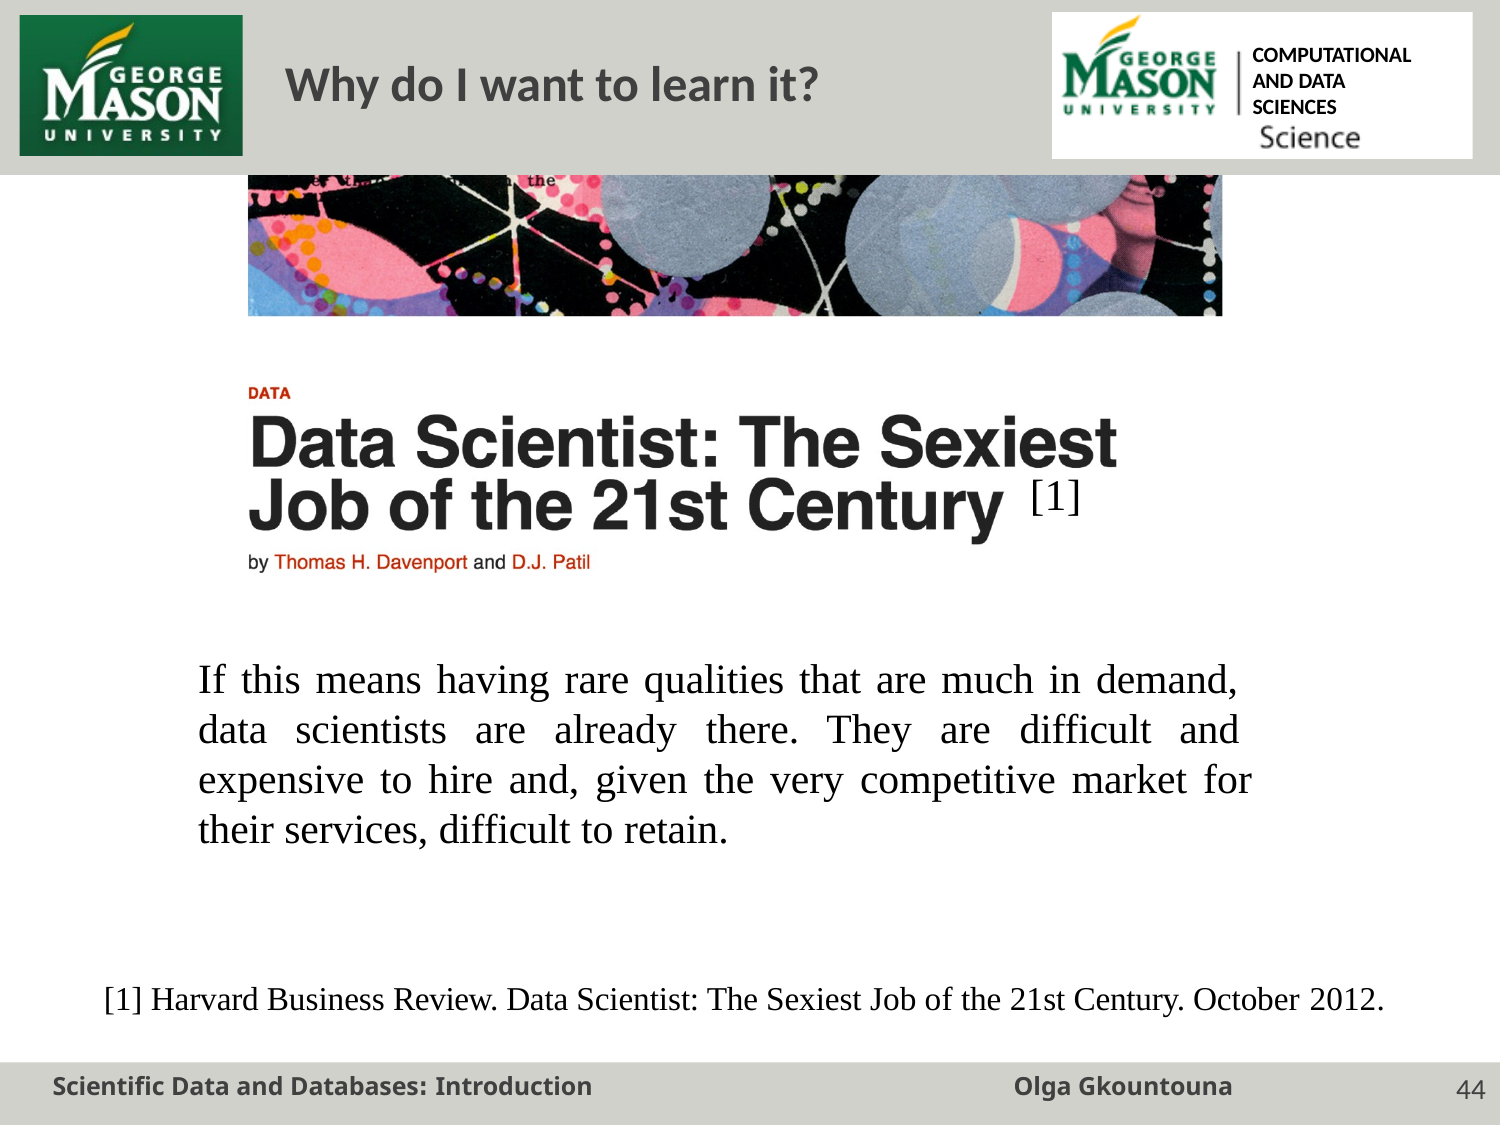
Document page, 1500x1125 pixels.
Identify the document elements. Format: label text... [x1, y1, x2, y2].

picture [1052, 12, 1473, 159]
title Why do I want to learn it? [282, 49, 828, 240]
text_box [247, 175, 1223, 573]
picture [19, 15, 243, 156]
footer Scientific Data and Databases: Introduction [50, 1068, 598, 1125]
text_box COMPUTATIONAL AND DATA SCIENCES [1252, 33, 1472, 120]
text_box [1] Harvard Business Review. Data Scientist: The Sexiest Job of the 21st Century. October 2012. [101, 975, 1398, 1018]
text_box [1] [1027, 463, 1084, 519]
text_box If this means having rare qualities that are much in demand, data scientists are already there. They are difficult and expensive to hire and, given the very competitive market for their services, difficult to retain. [196, 649, 1269, 852]
slide_number Olga Gkountouna [1011, 1068, 1238, 1125]
slide_number 40 [1450, 1069, 1493, 1125]
